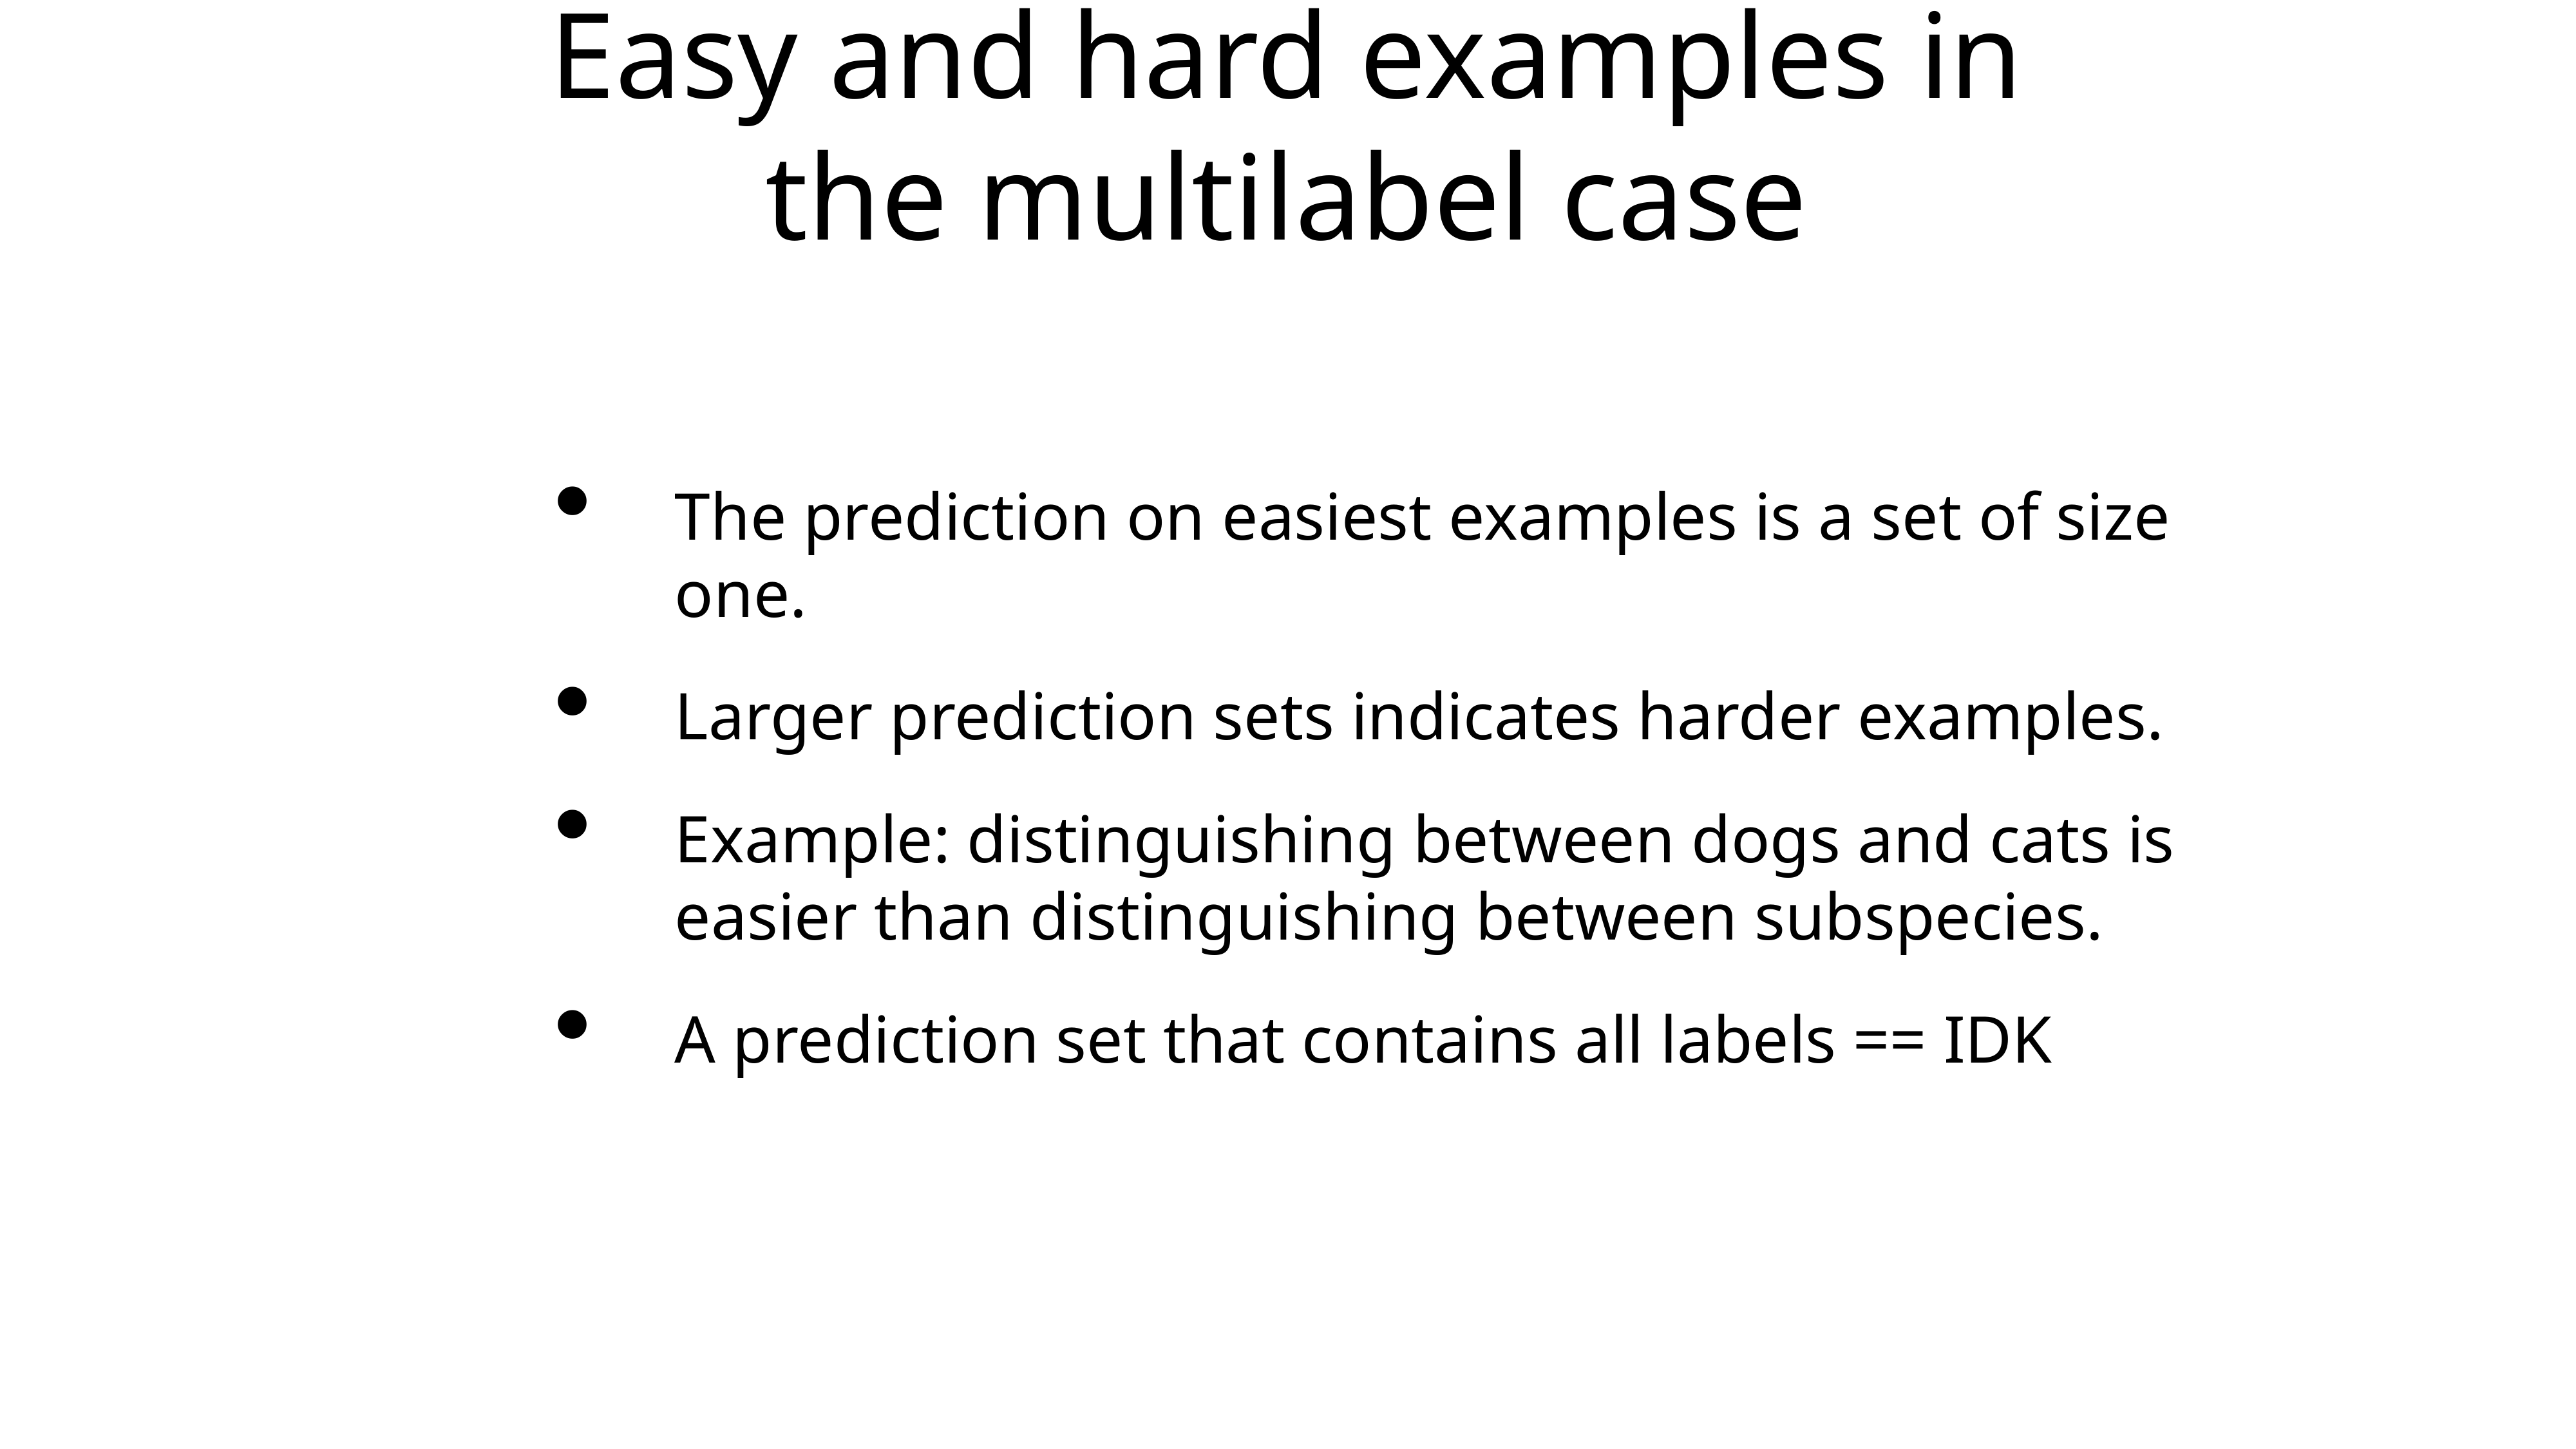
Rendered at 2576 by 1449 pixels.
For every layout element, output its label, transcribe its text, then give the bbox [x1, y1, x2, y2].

title Easy and hard examples in the multilabel case [509, 36, 2065, 208]
list The prediction on easiest examples is a set of size one. Larger prediction sets indicates harder examples. Example: distinguishing between dogs and cats is easier than distinguishing between subspecies. A prediction set that contains all labels == IDK [509, 289, 2301, 1262]
